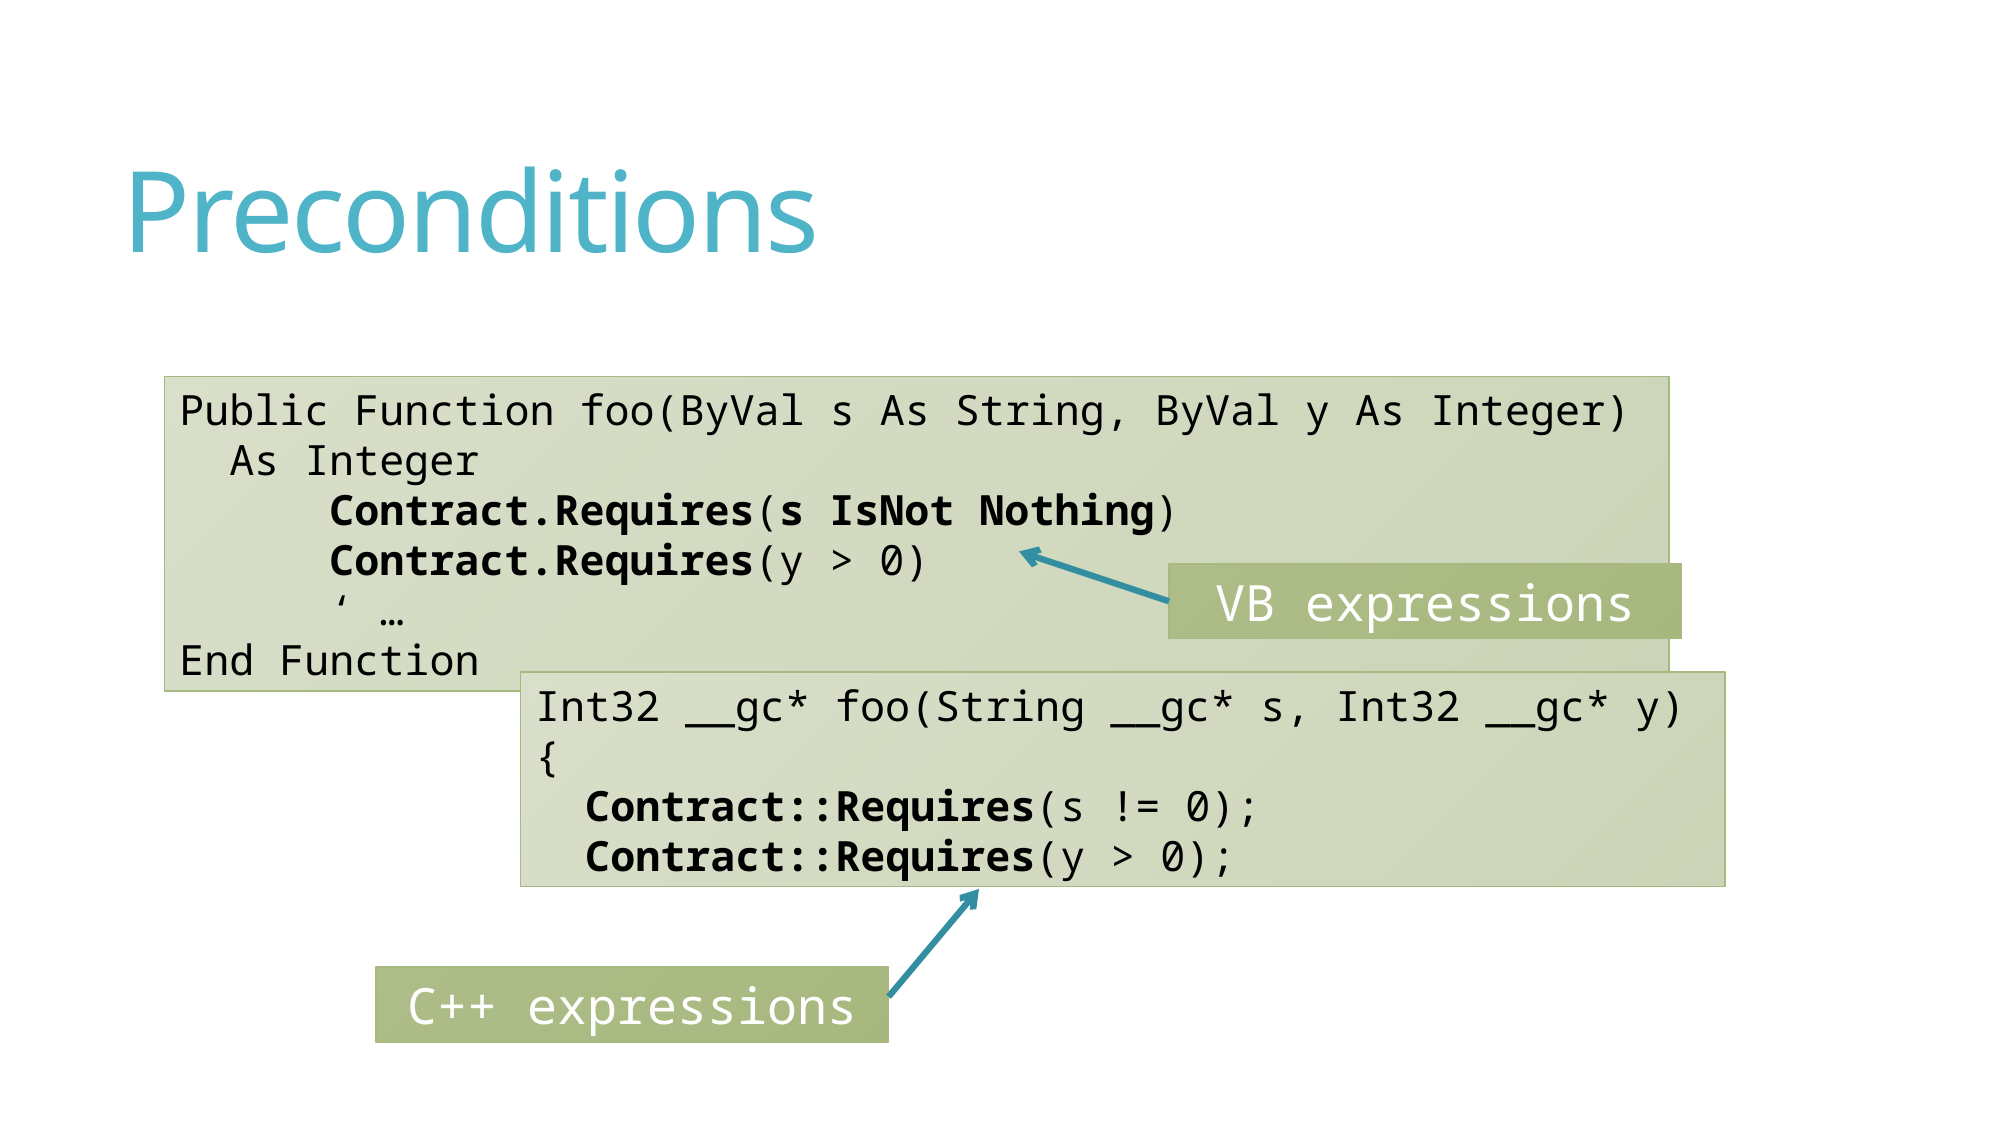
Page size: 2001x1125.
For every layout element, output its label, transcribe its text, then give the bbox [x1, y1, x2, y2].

text_box Public Function foo(ByVal s As String, ByVal y As Integer) As Integer Contract.Requires(s IsNot Nothing) Contract.Requires(y > 0) ‘ … End Function [164, 376, 1670, 692]
text_box Int32 __gc* foo(String __gc* s, Int32 __gc* y) { Contract::Requires(s != 0); Contract::Requires(y > 0); [520, 671, 1726, 887]
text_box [1018, 551, 1170, 603]
text_box C++ expressions [375, 966, 889, 1043]
title Preconditions [107, 81, 1875, 354]
text_box VB expressions [1168, 563, 1682, 639]
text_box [888, 888, 980, 997]
